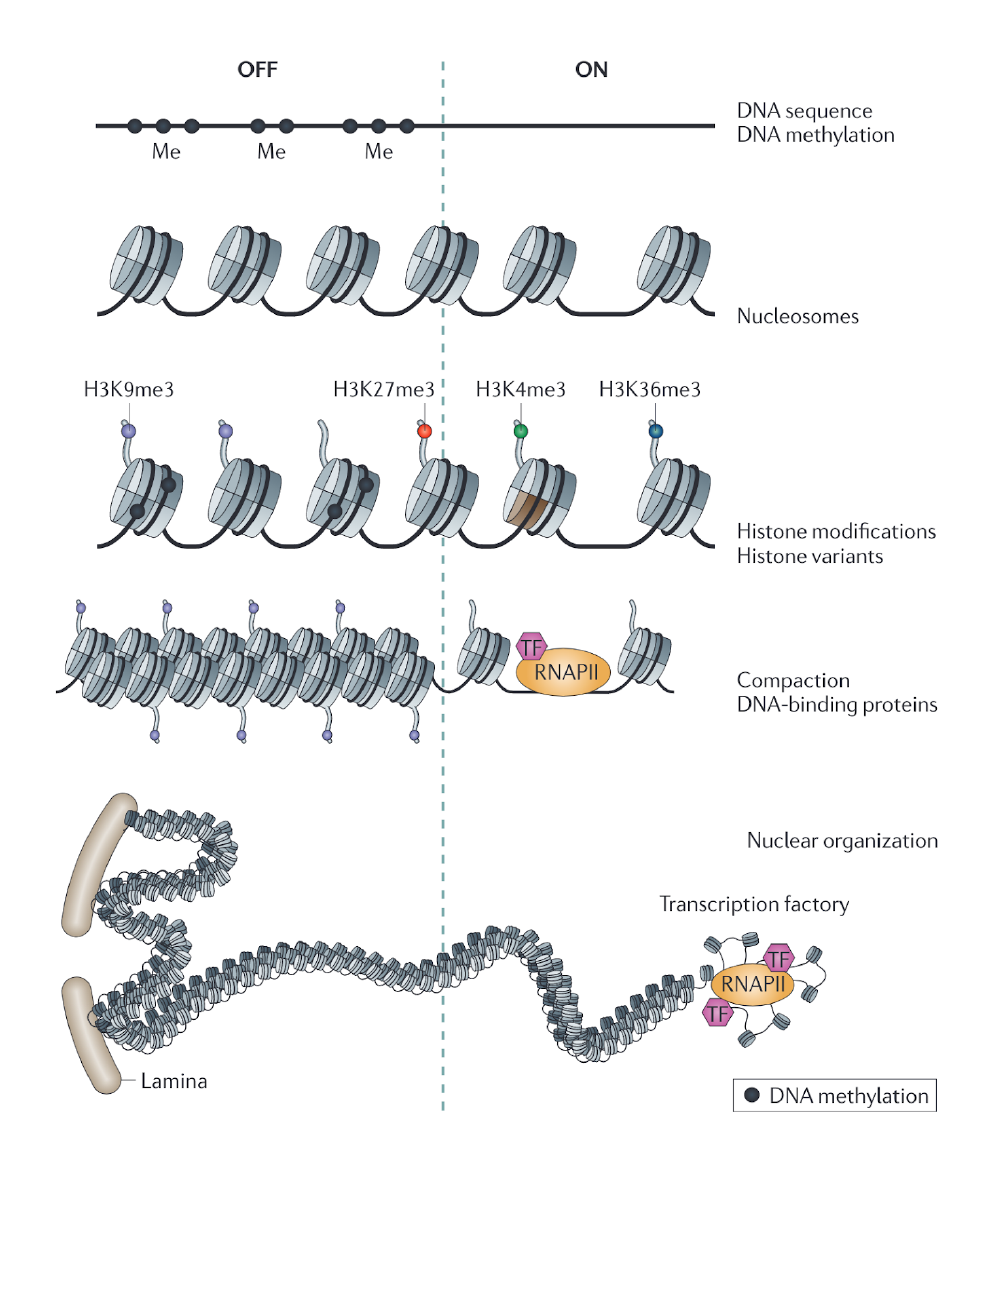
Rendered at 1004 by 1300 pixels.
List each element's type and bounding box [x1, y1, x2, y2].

picture [51, 37, 953, 1122]
